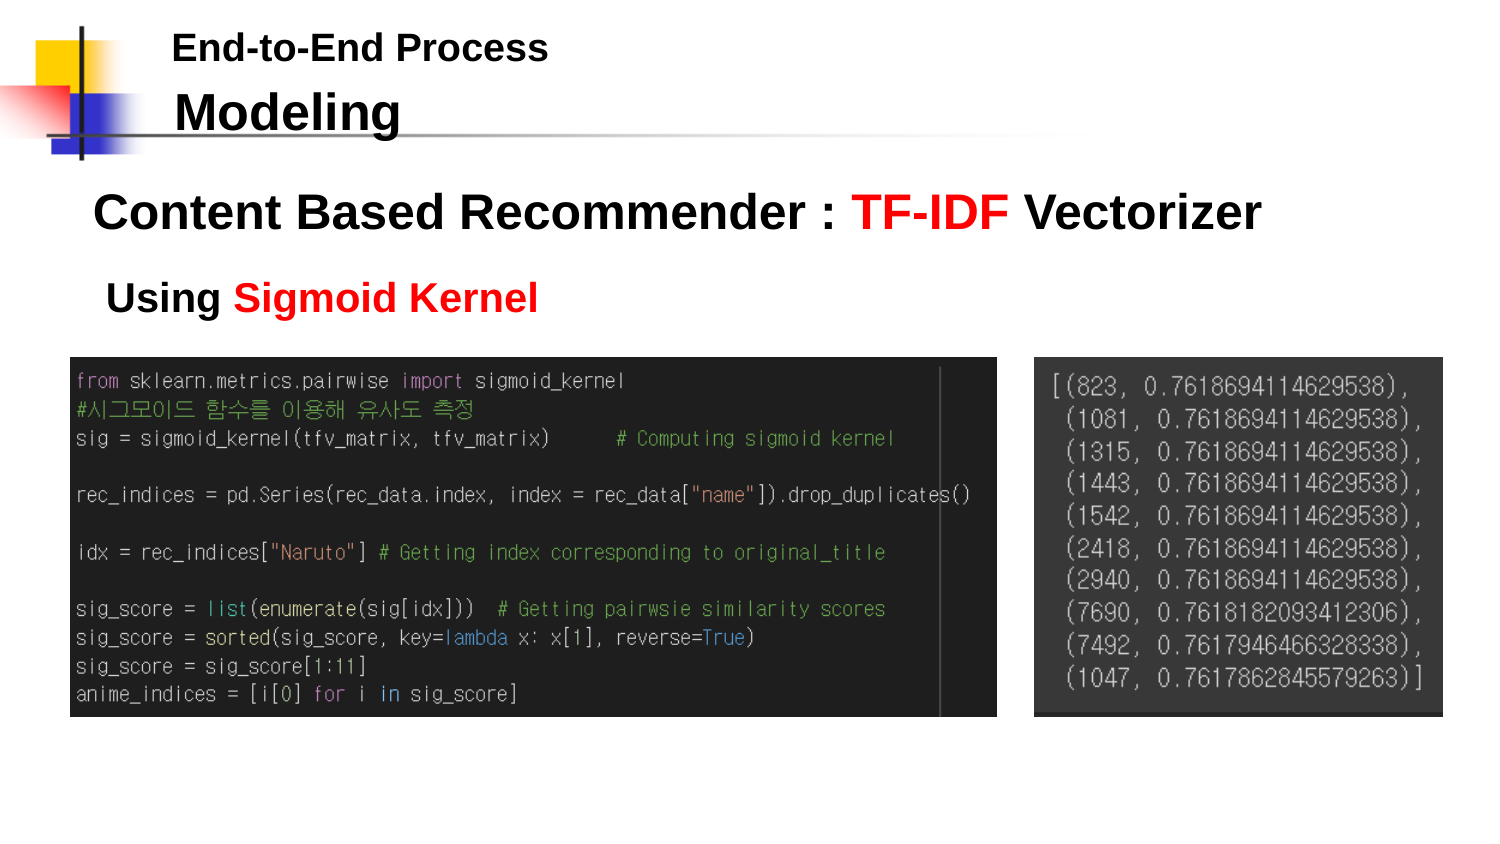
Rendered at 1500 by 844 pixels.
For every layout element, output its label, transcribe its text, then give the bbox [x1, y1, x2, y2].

picture [70, 357, 997, 718]
picture [1034, 357, 1444, 718]
text_box Using Sigmoid Kernel [90, 255, 1435, 336]
picture [0, 2, 1147, 190]
text_box Content Based Recommender : TF-IDF Vectorizer [77, 164, 1422, 255]
